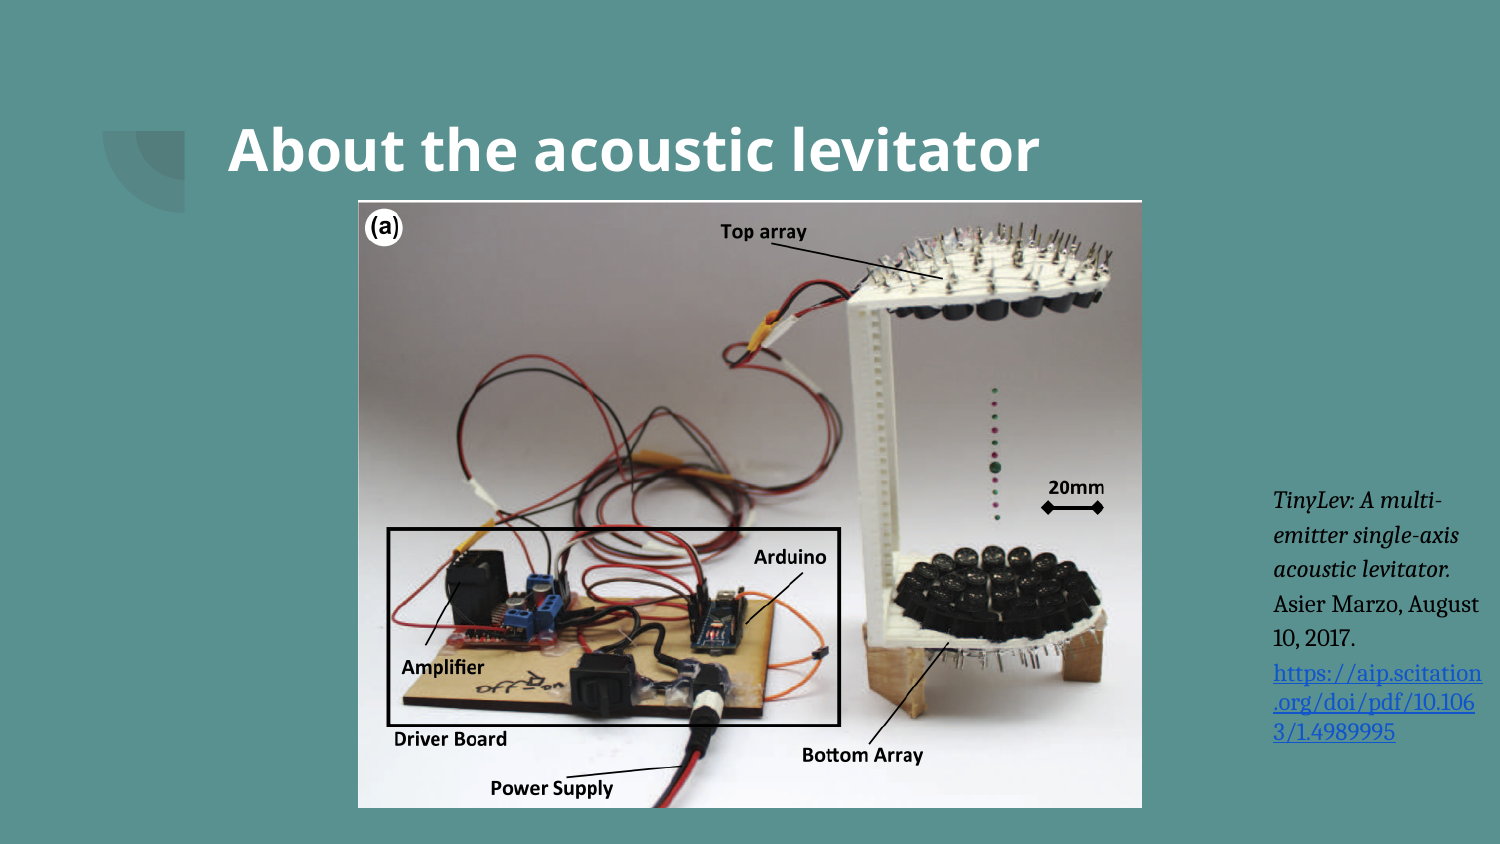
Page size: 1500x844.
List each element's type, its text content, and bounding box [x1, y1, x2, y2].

text_box TinyLev: A multi-emitter single-axis acoustic levitator. Asier Marzo, August 10, 2017. https://aip.scitation.org/doi/pdf/10.1063/1.4989995 [1258, 464, 1500, 771]
picture [358, 200, 1142, 808]
title About the acoustic levitator [213, 98, 1368, 263]
